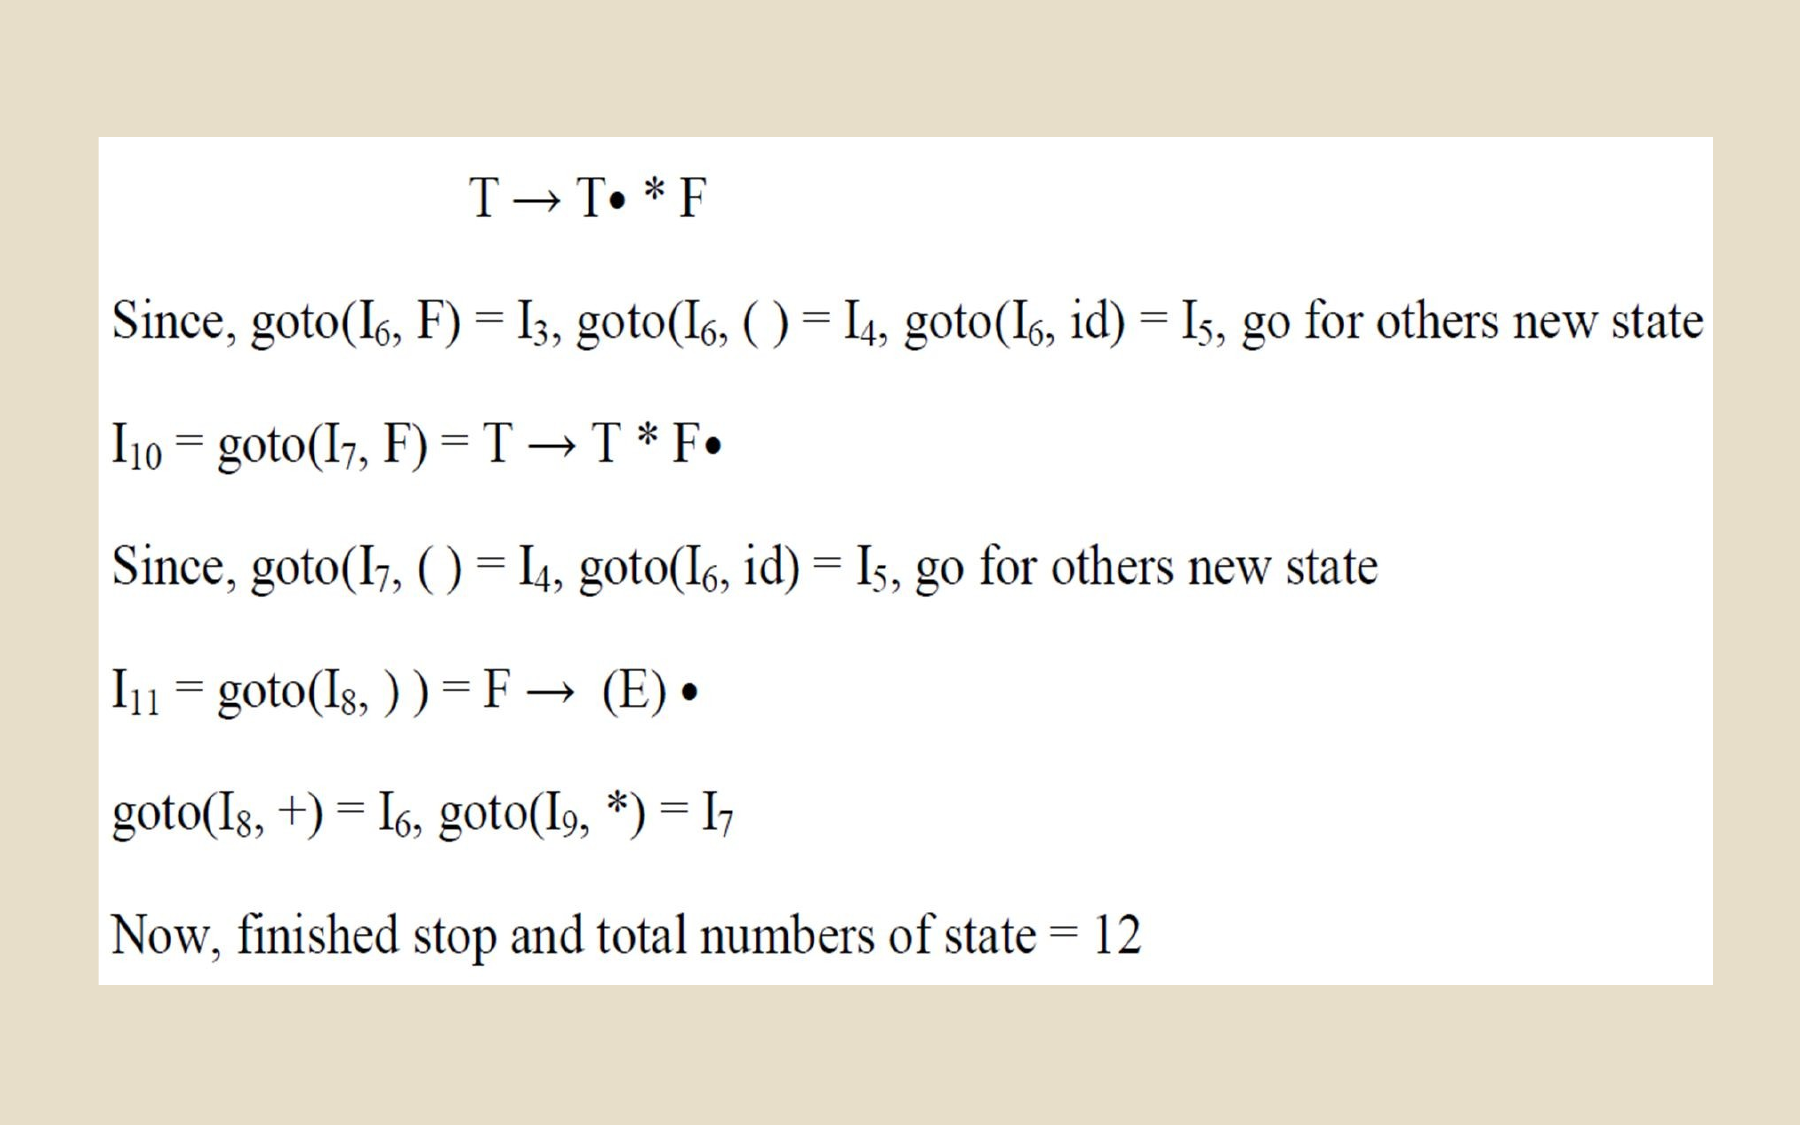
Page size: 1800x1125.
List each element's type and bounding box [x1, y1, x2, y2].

text_box [98, 137, 1713, 985]
